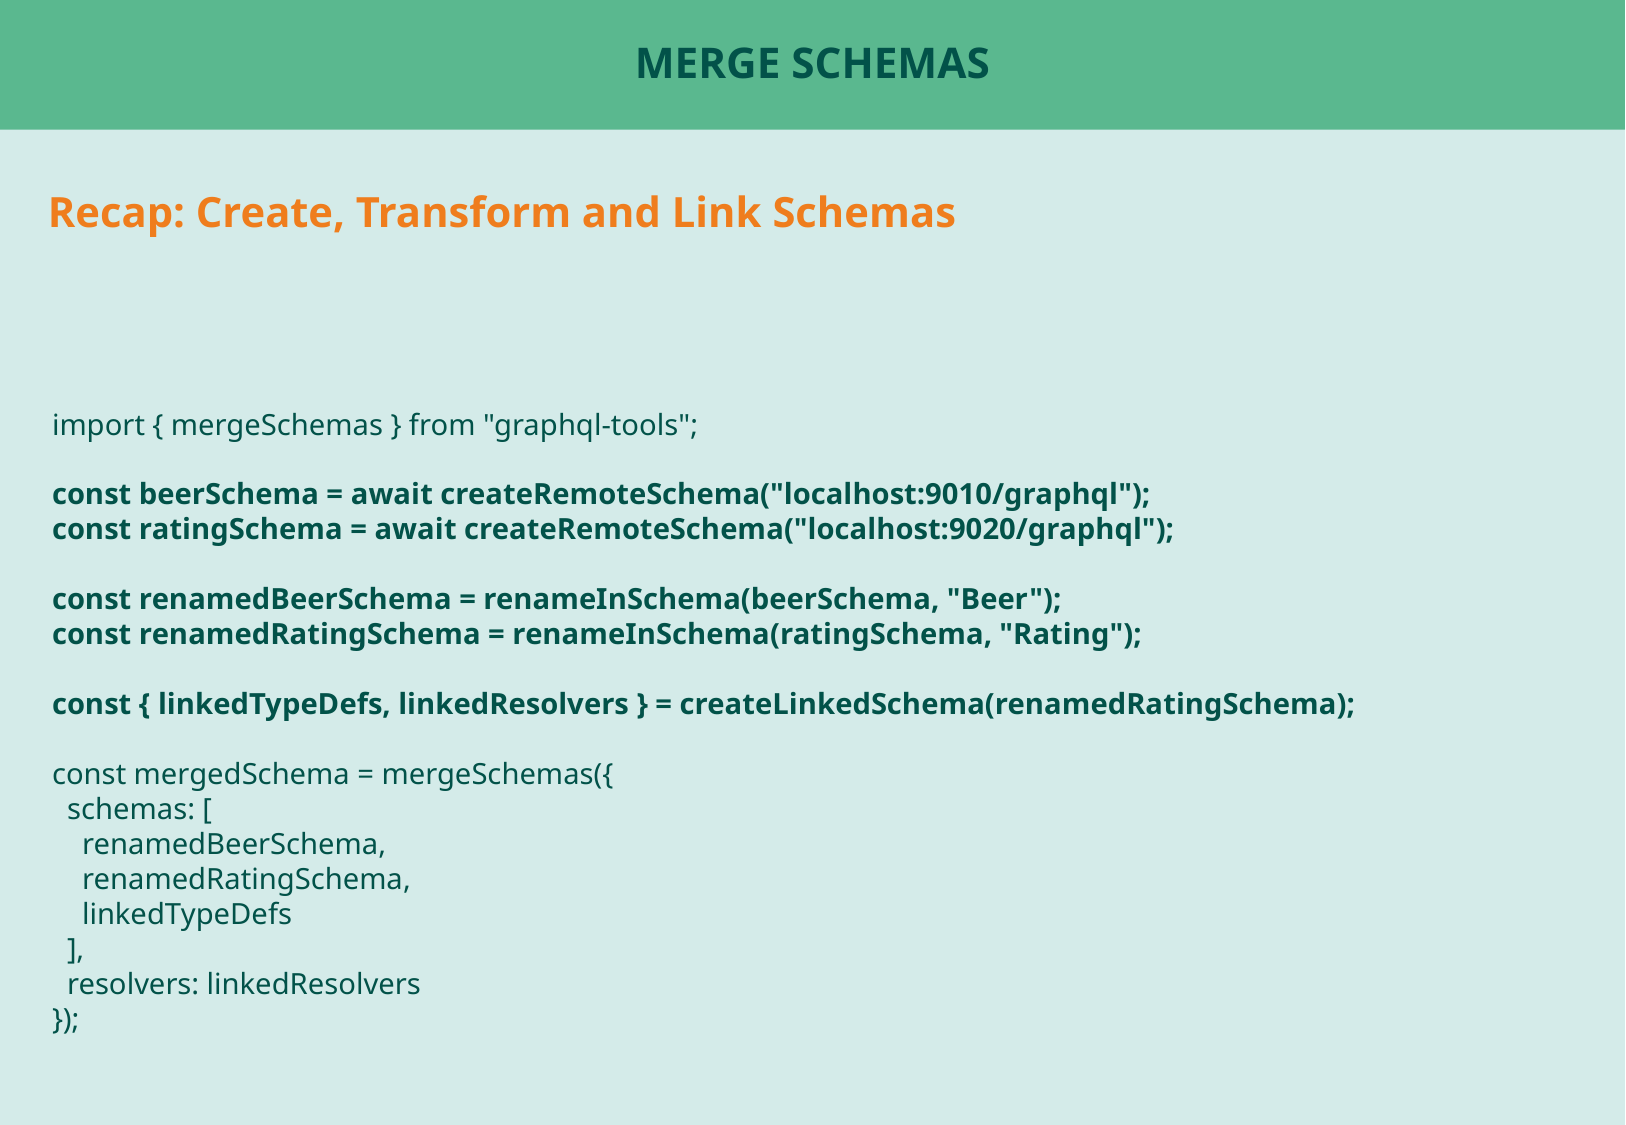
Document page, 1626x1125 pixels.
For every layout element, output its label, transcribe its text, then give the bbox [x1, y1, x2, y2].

title Merge Schemas [0, 0, 1625, 130]
text_box Recap: Create, Transform and Link Schemas [33, 168, 1592, 243]
text_box import { mergeSchemas } from "graphql-tools"; const beerSchema = await createRemoteSchema("localhost:9010/graphql"); const ratingSchema = await createRemoteSchema("localhost:9020/graphql"); const renamedBeerSchema = renameInSchema(beerSchema, "Beer"); const renamedRatingSchema = renameInSchema(ratingSchema, "Rating"); const { linkedTypeDefs, linkedResolvers } = createLinkedSchema(renamedRatingSchema); const mergedSchema = mergeSchemas({ schemas: [ renamedBeerSchema, renamedRatingSchema, linkedTypeDefs ], resolvers: linkedResolvers }); [52, 405, 1571, 1036]
